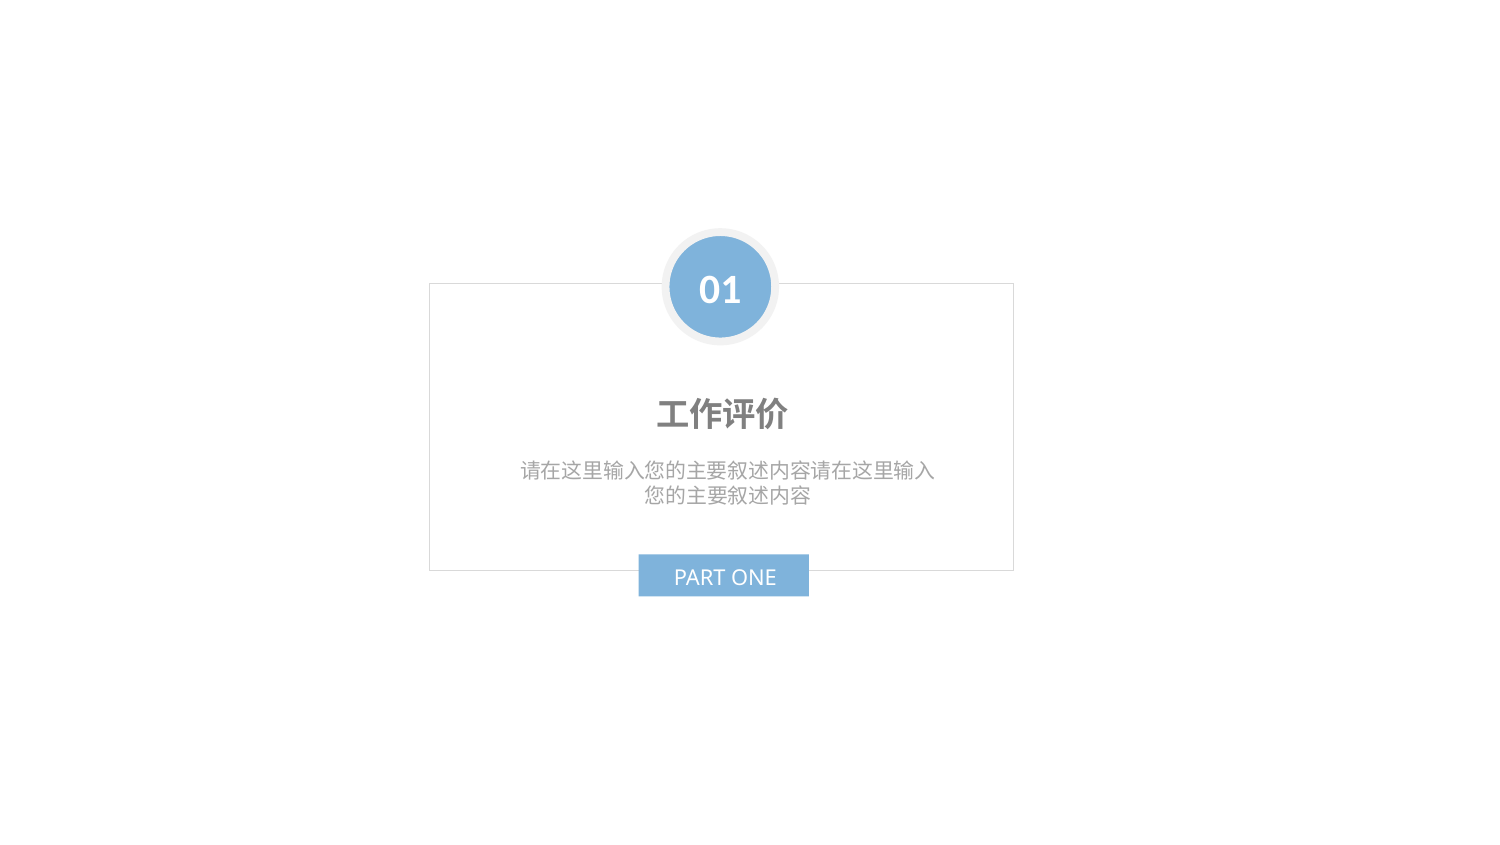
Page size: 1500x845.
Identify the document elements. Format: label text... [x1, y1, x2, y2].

text_box PART ONE [659, 555, 792, 597]
text_box [429, 283, 1015, 571]
text_box 工作评价 [641, 385, 805, 440]
text_box [638, 553, 810, 597]
text_box 01 [664, 231, 777, 343]
text_box 请在这里输入您的主要叙述内容请在这里输入您的主要叙述内容 [499, 450, 956, 516]
